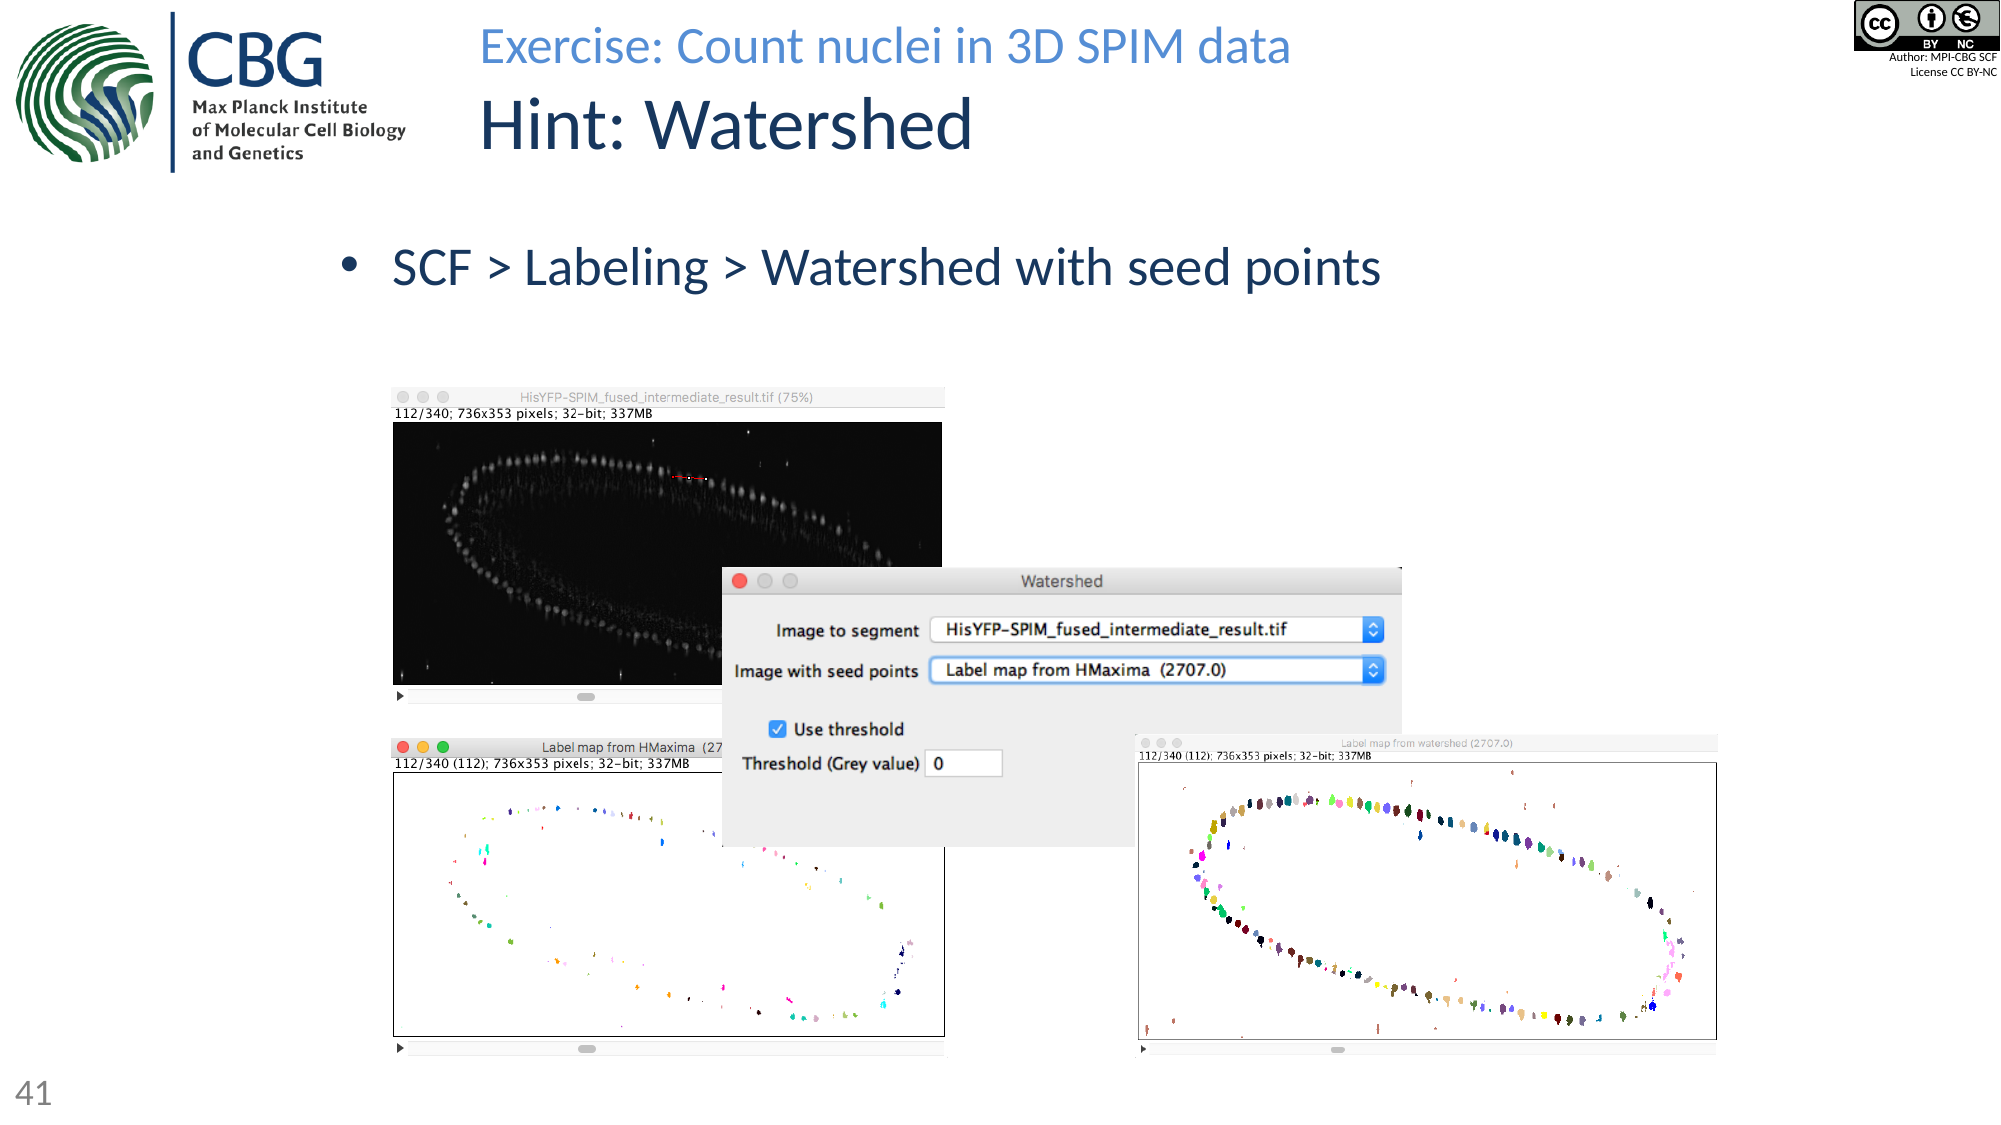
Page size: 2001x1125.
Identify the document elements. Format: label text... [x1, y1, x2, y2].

list Exercise: Count nuclei in 3D SPIM data [464, 3, 1898, 82]
title Hint: Watershed [464, 65, 1900, 173]
picture [15, 11, 406, 173]
picture [1854, 0, 2000, 51]
list SCF > Labeling > Watershed with seed points [324, 223, 1675, 305]
picture [391, 387, 1718, 1059]
